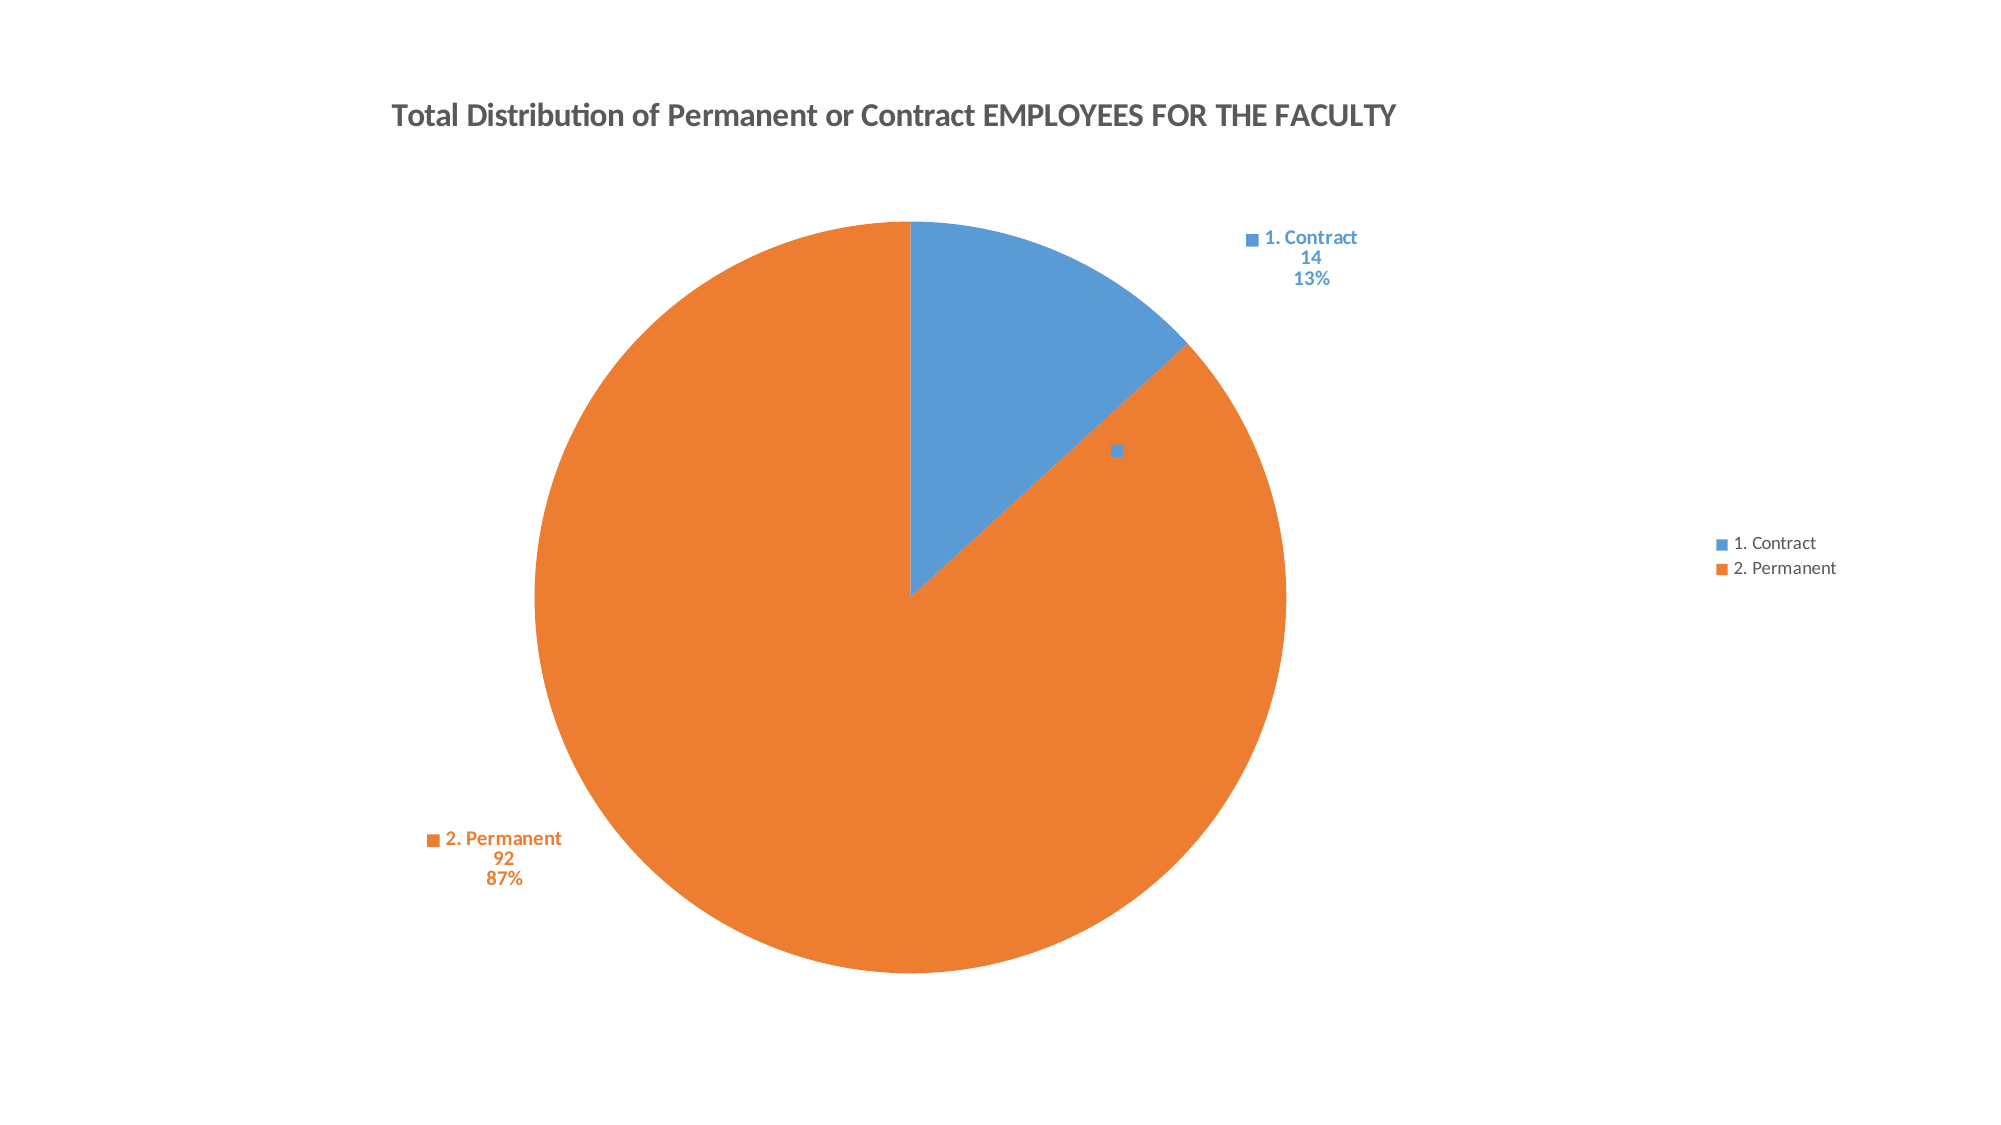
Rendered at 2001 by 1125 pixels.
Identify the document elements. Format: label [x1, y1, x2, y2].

chart [87, 69, 1856, 1046]
